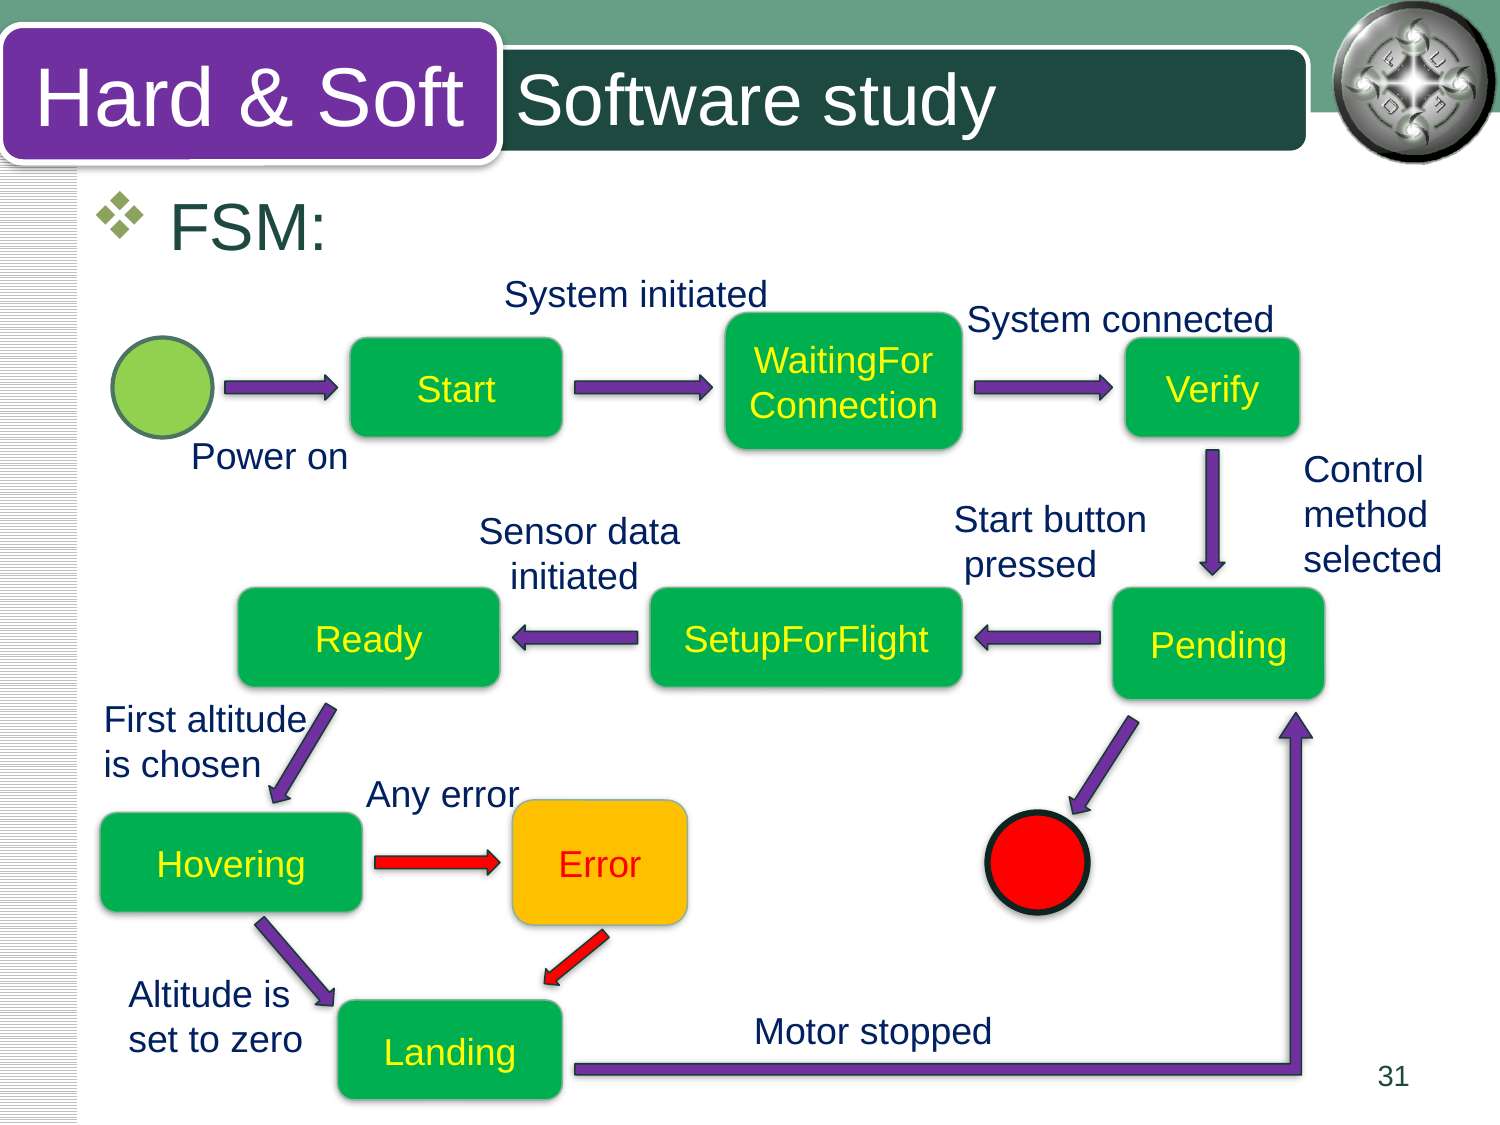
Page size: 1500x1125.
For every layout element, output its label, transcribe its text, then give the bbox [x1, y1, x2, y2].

picture [1312, 0, 1500, 201]
text_box Start [349, 336, 564, 439]
text_box [224, 374, 339, 401]
text_box System initiated [489, 262, 784, 323]
text_box WaitingForConnection [724, 311, 964, 451]
text_box [574, 711, 1314, 1076]
text_box [574, 374, 713, 401]
text_box [269, 793, 292, 804]
text_box Control method selected [1288, 437, 1458, 588]
text_box Altitude is set to zero [113, 962, 319, 1068]
text_box [974, 624, 1101, 651]
text_box [254, 916, 305, 962]
text_box [984, 809, 1091, 916]
text_box Error [511, 799, 689, 926]
text_box Sensor data initiated [463, 499, 706, 605]
text_box [319, 978, 335, 1007]
title Software study [508, 49, 1307, 143]
text_box Hard & Soft [0, 21, 504, 166]
text_box [1068, 715, 1140, 815]
text_box [374, 849, 501, 876]
text_box Power on [176, 424, 364, 485]
text_box Ready [236, 586, 501, 689]
text_box First altitude is chosen [88, 687, 323, 793]
text_box [511, 624, 639, 651]
text_box Hovering [99, 811, 364, 914]
text_box System connected [951, 287, 1290, 348]
slide_number 31 [1074, 1049, 1426, 1103]
text_box Any error [351, 762, 535, 823]
text_box [974, 374, 1113, 401]
text_box SetupForFlight [649, 586, 964, 689]
text_box [323, 702, 338, 734]
text_box Start button pressed [938, 487, 1163, 593]
text_box [1199, 449, 1226, 576]
text_box [543, 928, 610, 986]
text_box Pending [1111, 586, 1326, 701]
text_box Verify [1124, 338, 1301, 439]
text_box Motor stopped [739, 999, 1009, 1060]
text_box Landing [336, 999, 564, 1101]
list FSM: [74, 176, 1426, 1001]
text_box [110, 335, 215, 440]
